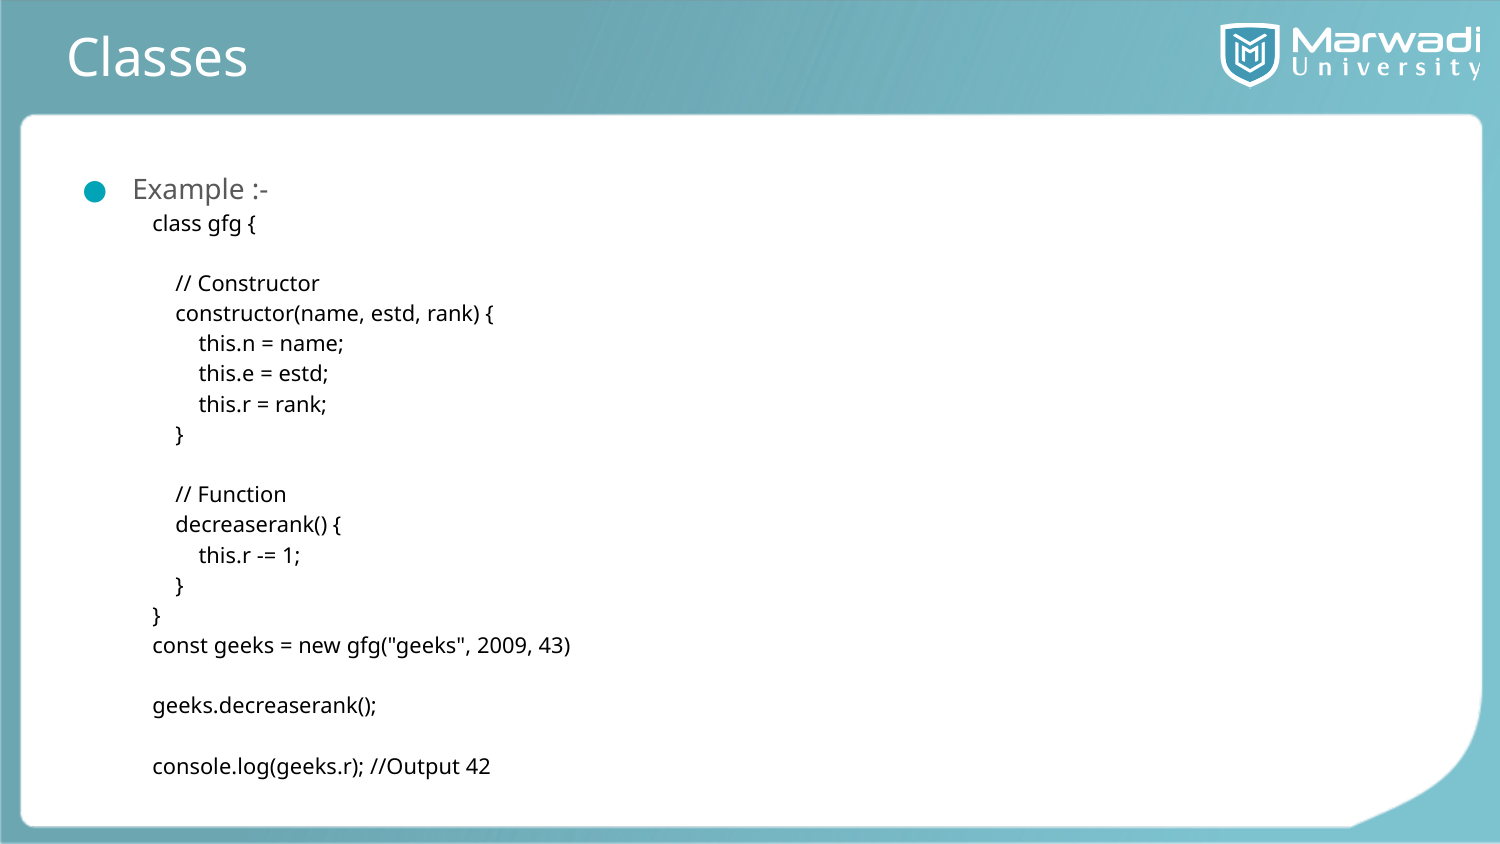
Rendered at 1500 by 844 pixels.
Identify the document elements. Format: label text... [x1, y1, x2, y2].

picture [0, 0, 1500, 844]
title Classes [51, 8, 1023, 103]
list Example :- class gfg { // Constructor constructor(name, estd, rank) { this.n = name; this.e = estd; this.r = rank; } // Function decreaserank() { this.r -= 1; } } const geeks = new gfg("geeks", 2009, 43) geeks.decreaserank(); console.log(geeks.r); //Output 42 [51, 151, 1449, 796]
